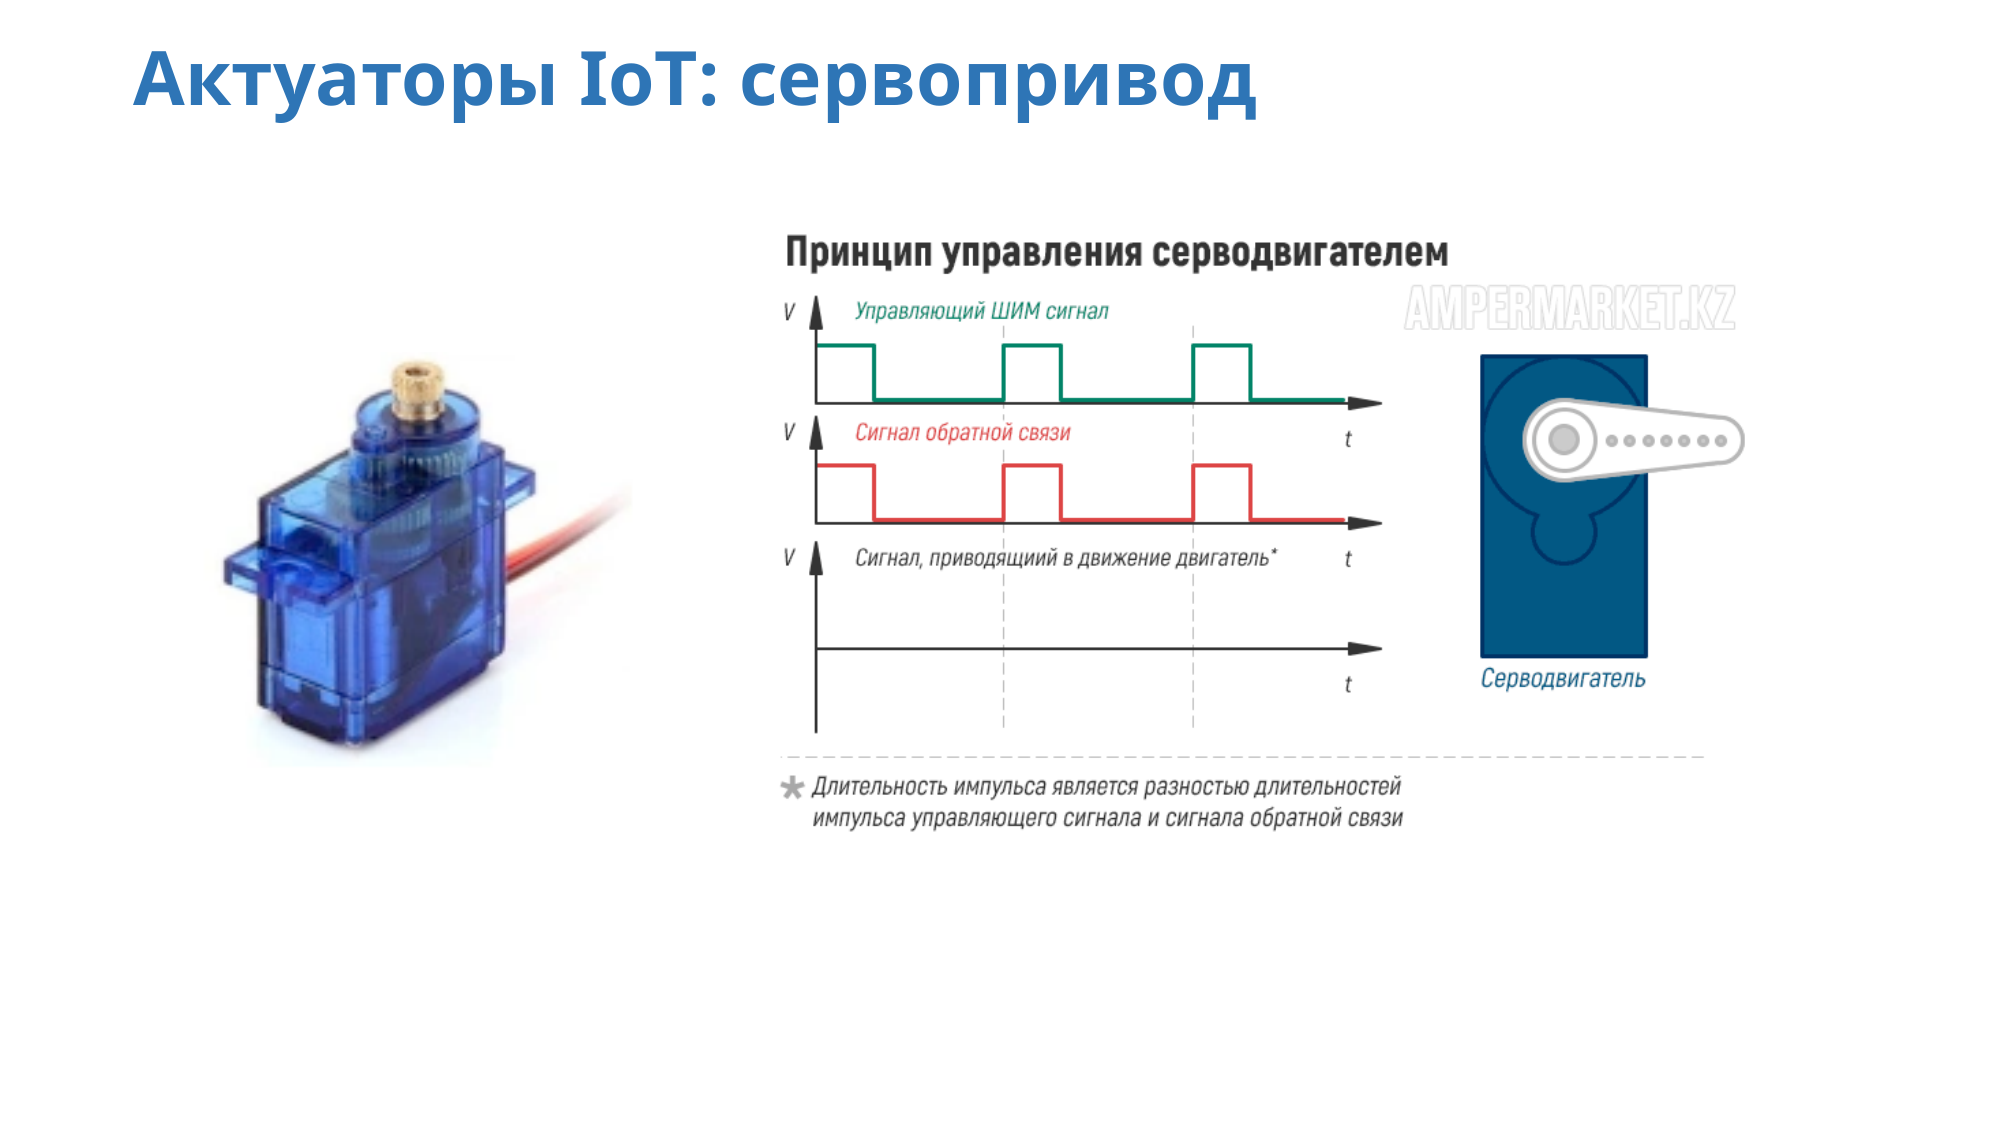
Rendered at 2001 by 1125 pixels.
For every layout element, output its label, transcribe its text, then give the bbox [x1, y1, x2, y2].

text_box Актуаторы IoT: сервопривод [118, 22, 1844, 140]
picture [729, 210, 1760, 848]
picture [145, 352, 696, 773]
